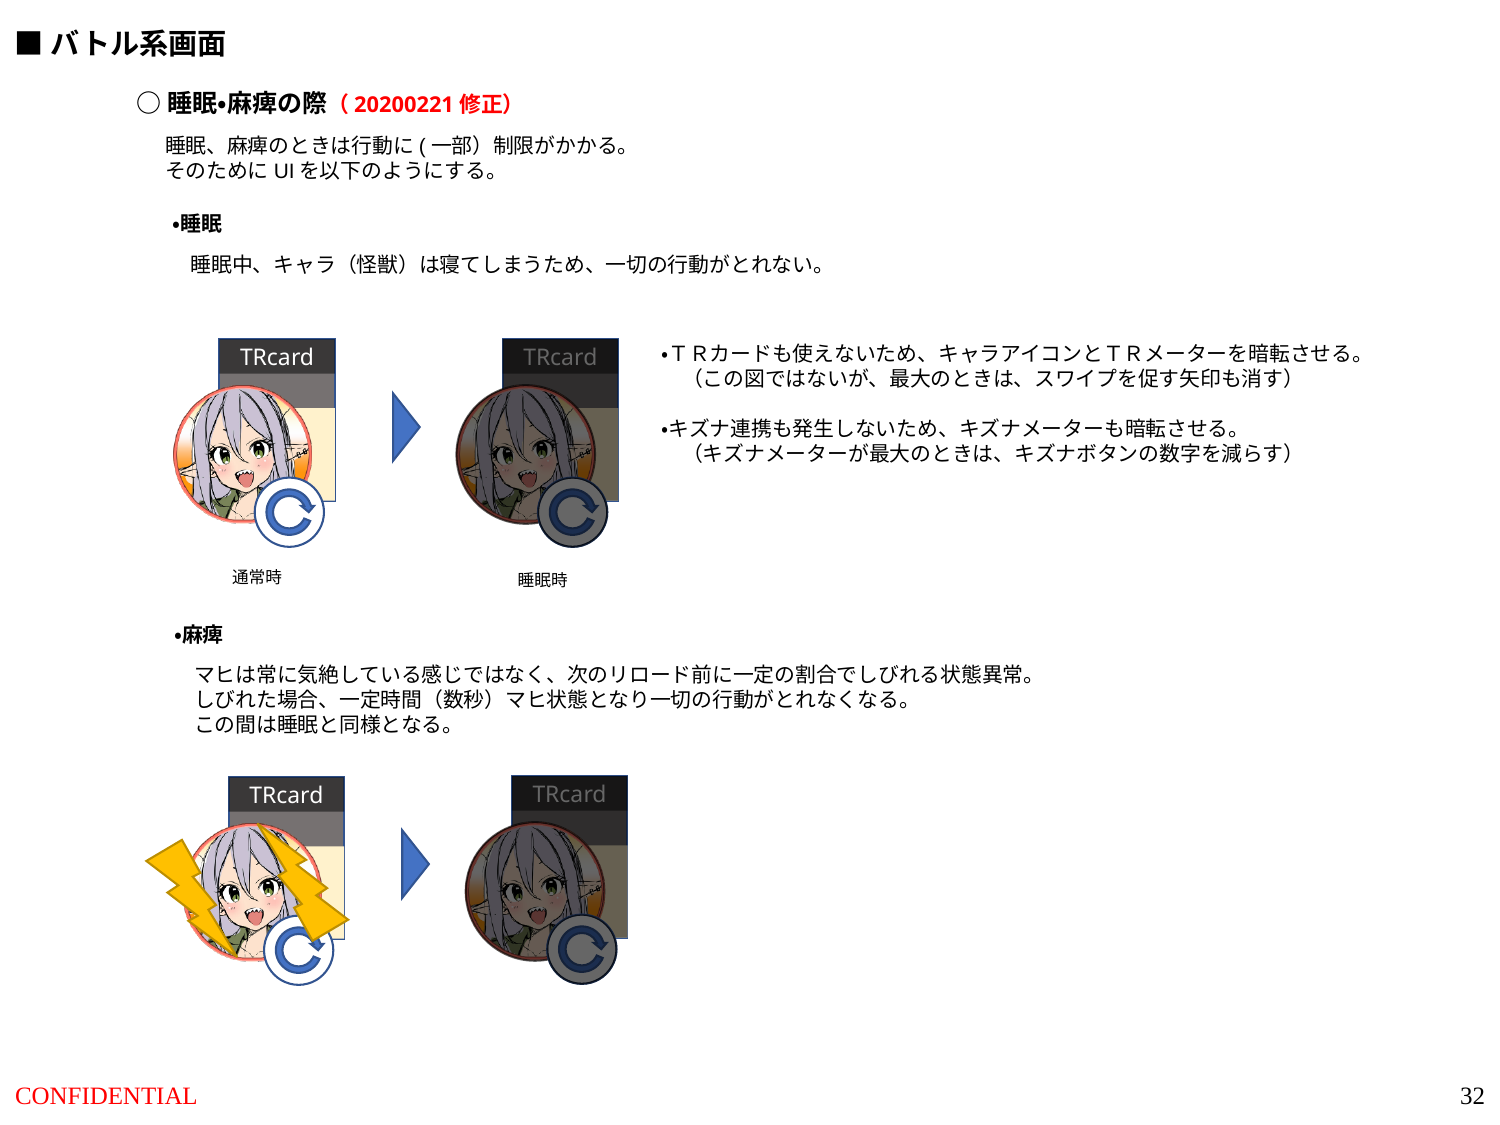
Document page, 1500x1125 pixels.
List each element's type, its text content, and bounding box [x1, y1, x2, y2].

text_box ・麻痺 [159, 613, 239, 654]
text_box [173, 338, 335, 547]
slide_number 32 [1162, 1065, 1500, 1125]
text_box 睡眠時 [503, 562, 583, 598]
text_box [401, 827, 431, 901]
text_box 睡眠、麻痺のときは行動に(一部）制限がかかる。 そのためにUIを以下のようにする。 [150, 125, 654, 190]
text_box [456, 338, 619, 547]
text_box ・睡眠 [157, 203, 237, 244]
text_box マヒは常に気絶している感じではなく、次のリロード前に一定の割合でしびれる状態異常。 しびれた場合、一定時間（数秒）マヒ状態となり一切の行動がとれなくなる。 この間は睡眠と同様となる。 [179, 654, 1060, 744]
text_box ○睡眠・麻痺の際（20200221修正） [122, 79, 540, 125]
text_box ・ＴＲカードも使えないため、キャラアイコンとＴＲメーターを暗転させる。 （この図ではないが、最大のときは、スワイプを促す矢印も消す） ・キズナ連携も発生しないため、キズナメーターも暗転させる。 （キズナメーターが最大のときは、キズナボタンの数字を減らす） [646, 333, 1388, 498]
text_box 睡眠中、キャラ（怪獣）は寝てしまうため、一切の行動がとれない。 [176, 244, 849, 284]
text_box ■バトル系画面 [0, 17, 243, 68]
text_box [392, 390, 422, 464]
text_box 通常時 [217, 559, 298, 595]
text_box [465, 775, 628, 984]
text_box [146, 776, 349, 985]
footer CONFIDENTIAL [0, 1065, 507, 1125]
